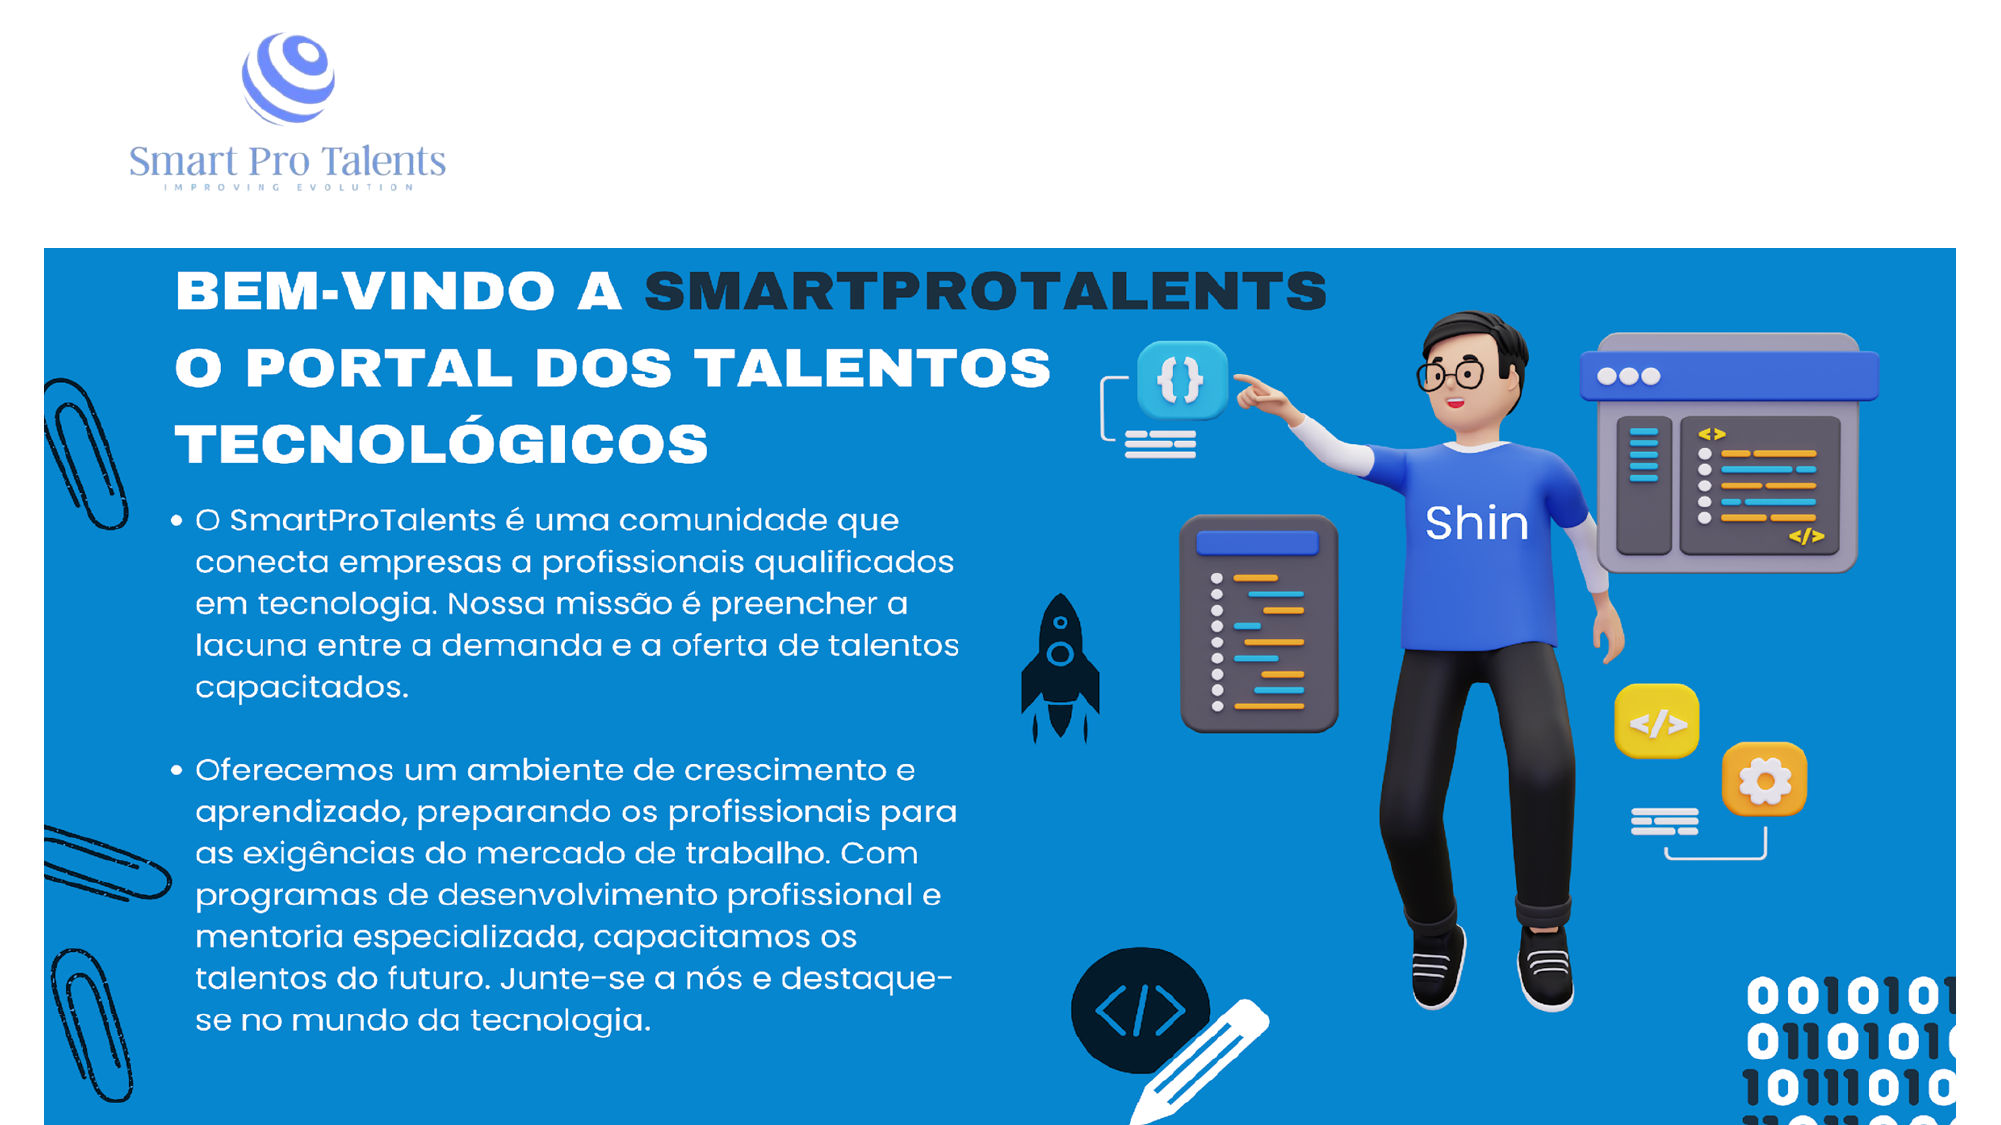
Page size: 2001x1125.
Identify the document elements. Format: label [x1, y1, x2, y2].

text_box [0, 0, 2000, 1125]
